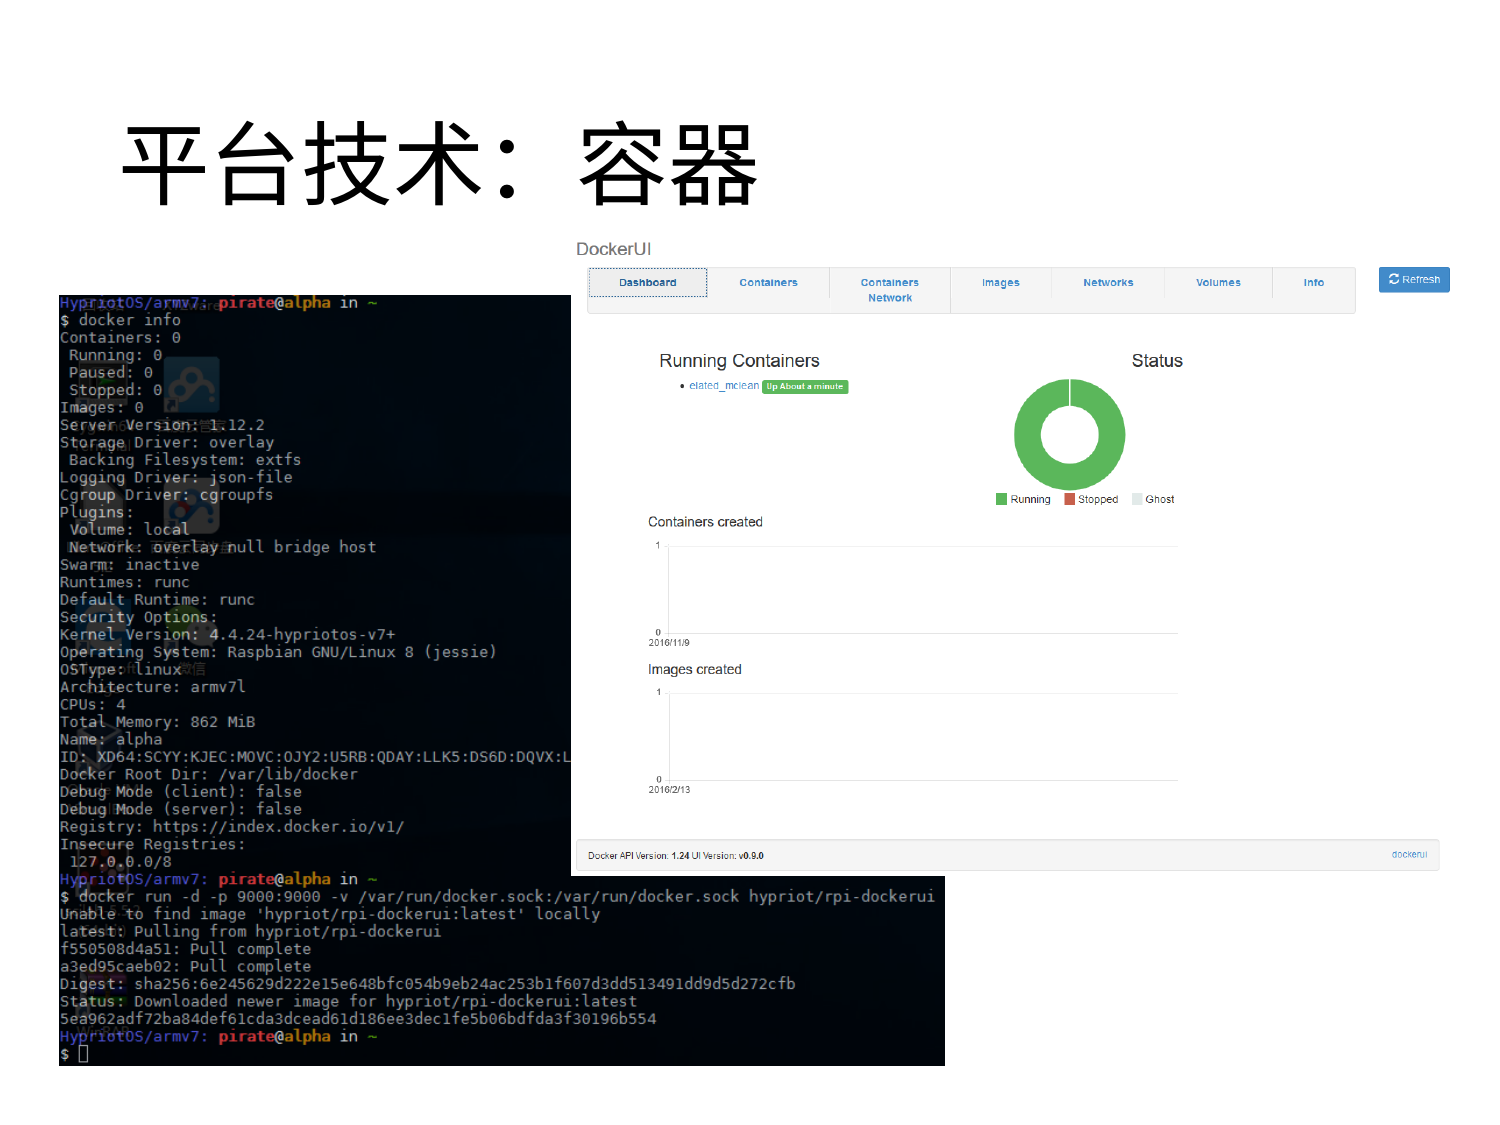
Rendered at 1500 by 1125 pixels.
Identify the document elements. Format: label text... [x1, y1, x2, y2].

picture [58, 236, 1458, 1066]
title 平台技术：容器 [103, 59, 1397, 278]
